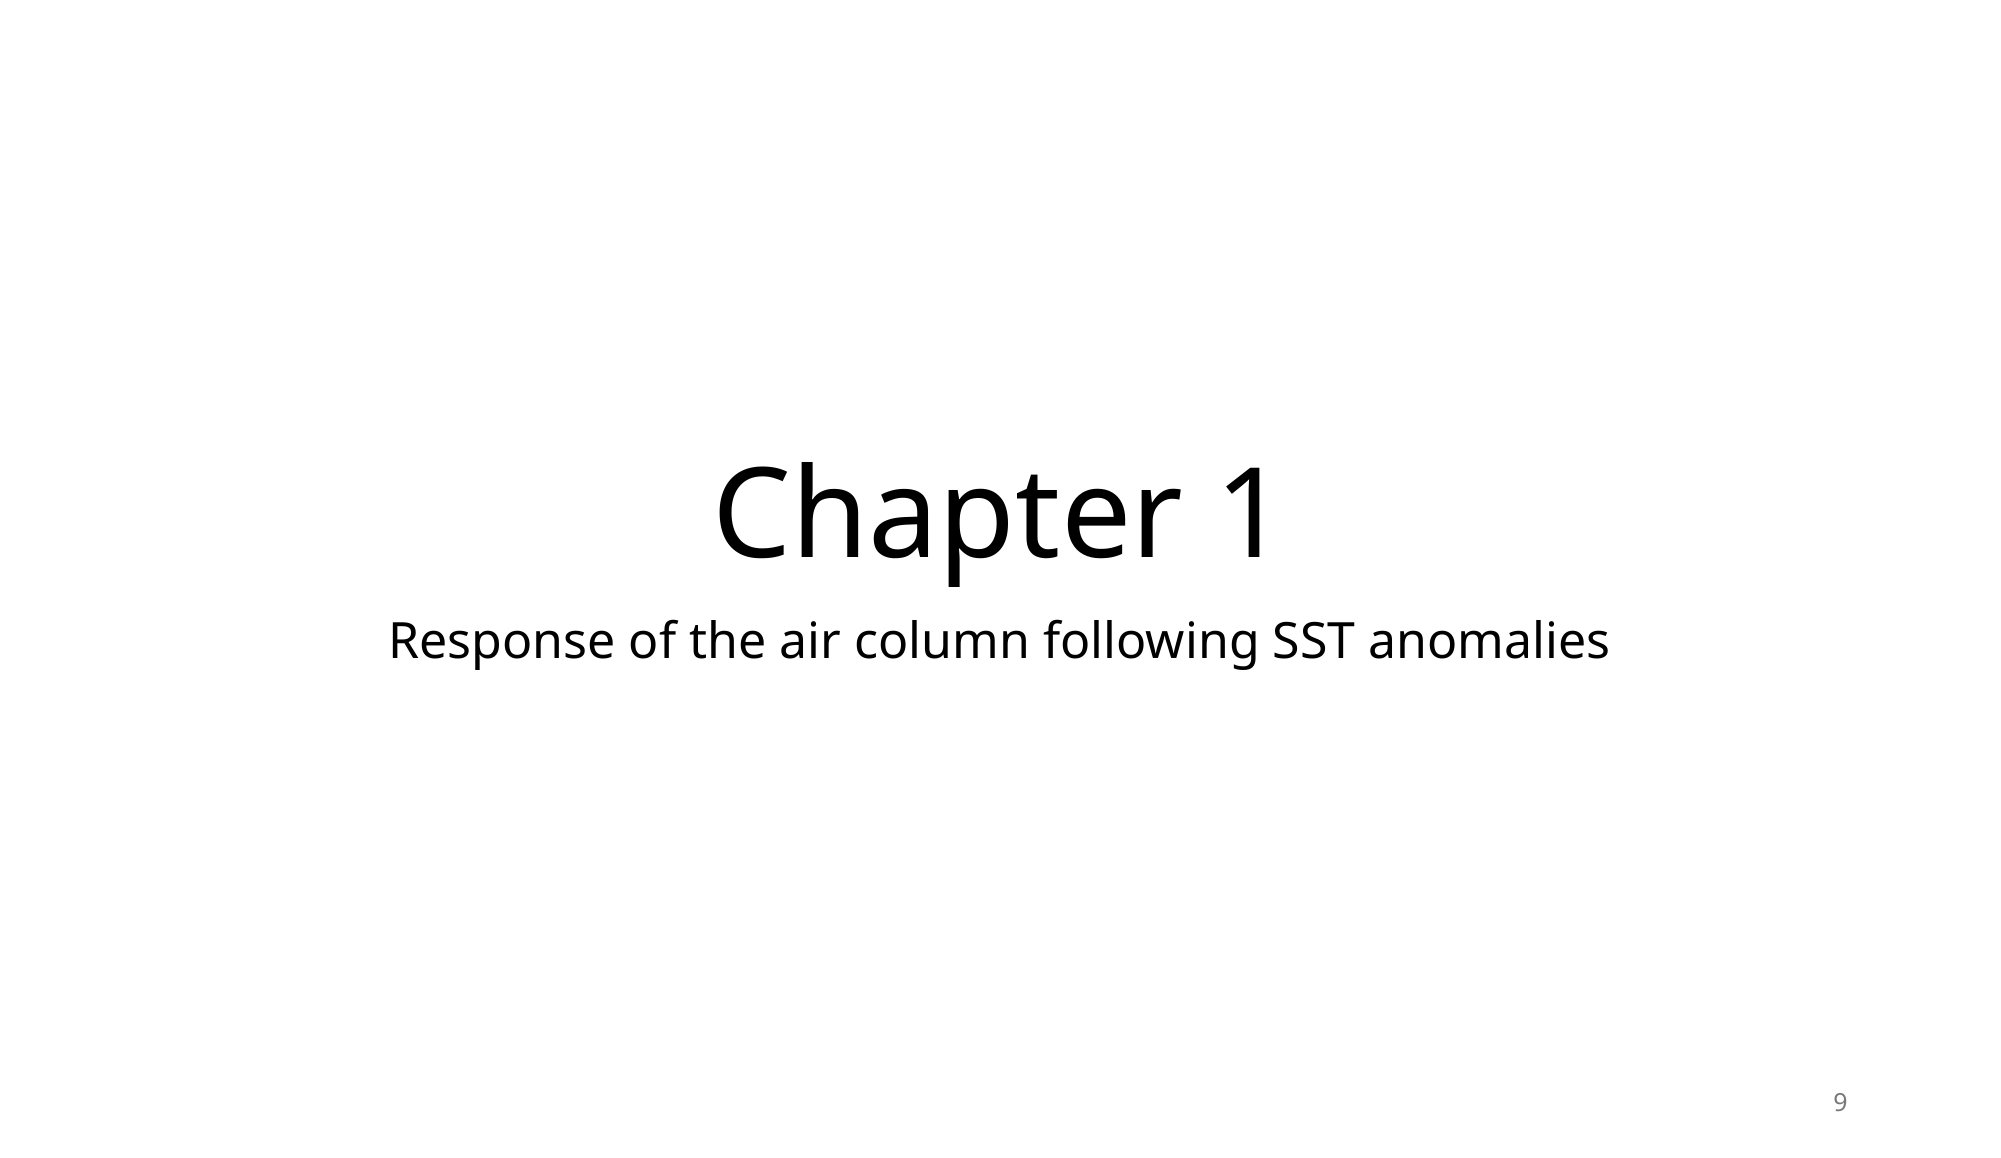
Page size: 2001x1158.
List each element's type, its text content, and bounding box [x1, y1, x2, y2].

subtitle Response of the air column following SST anomalies [249, 607, 1750, 888]
slide_number 9 [1412, 1072, 1863, 1135]
title Chapter 1 [249, 189, 1750, 593]
